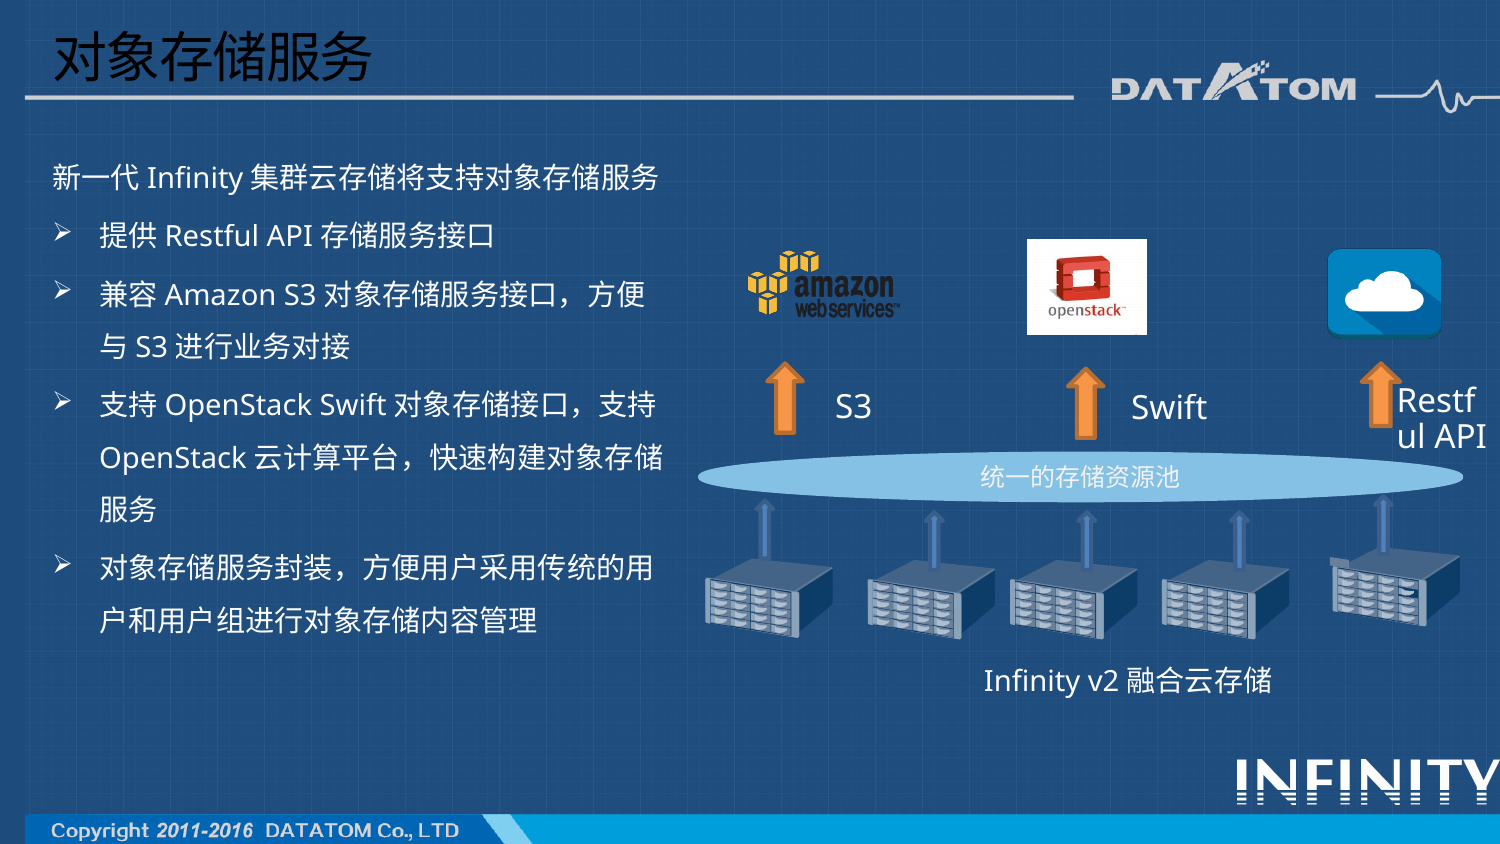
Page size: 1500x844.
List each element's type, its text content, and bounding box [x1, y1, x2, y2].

text_box 新一代Infinity集群云存储将支持对象存储服务 提供Restful API存储服务接口 兼容Amazon S3对象存储服务接口，方便与S3进行业务对接 支持OpenStack Swift对象存储接口，支持OpenStack云计算平台，快速构建对象存储服务 对象存储服务封装，方便用户采用传统的用户和用户组进行对象存储内容管理 [37, 134, 688, 645]
picture [24, 0, 1500, 844]
text_box Restful API [1465, 368, 1500, 513]
title 对象存储服务 [37, 21, 1410, 97]
text_box Infinity v2融合云存储 [951, 651, 1306, 713]
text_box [699, 363, 1462, 640]
